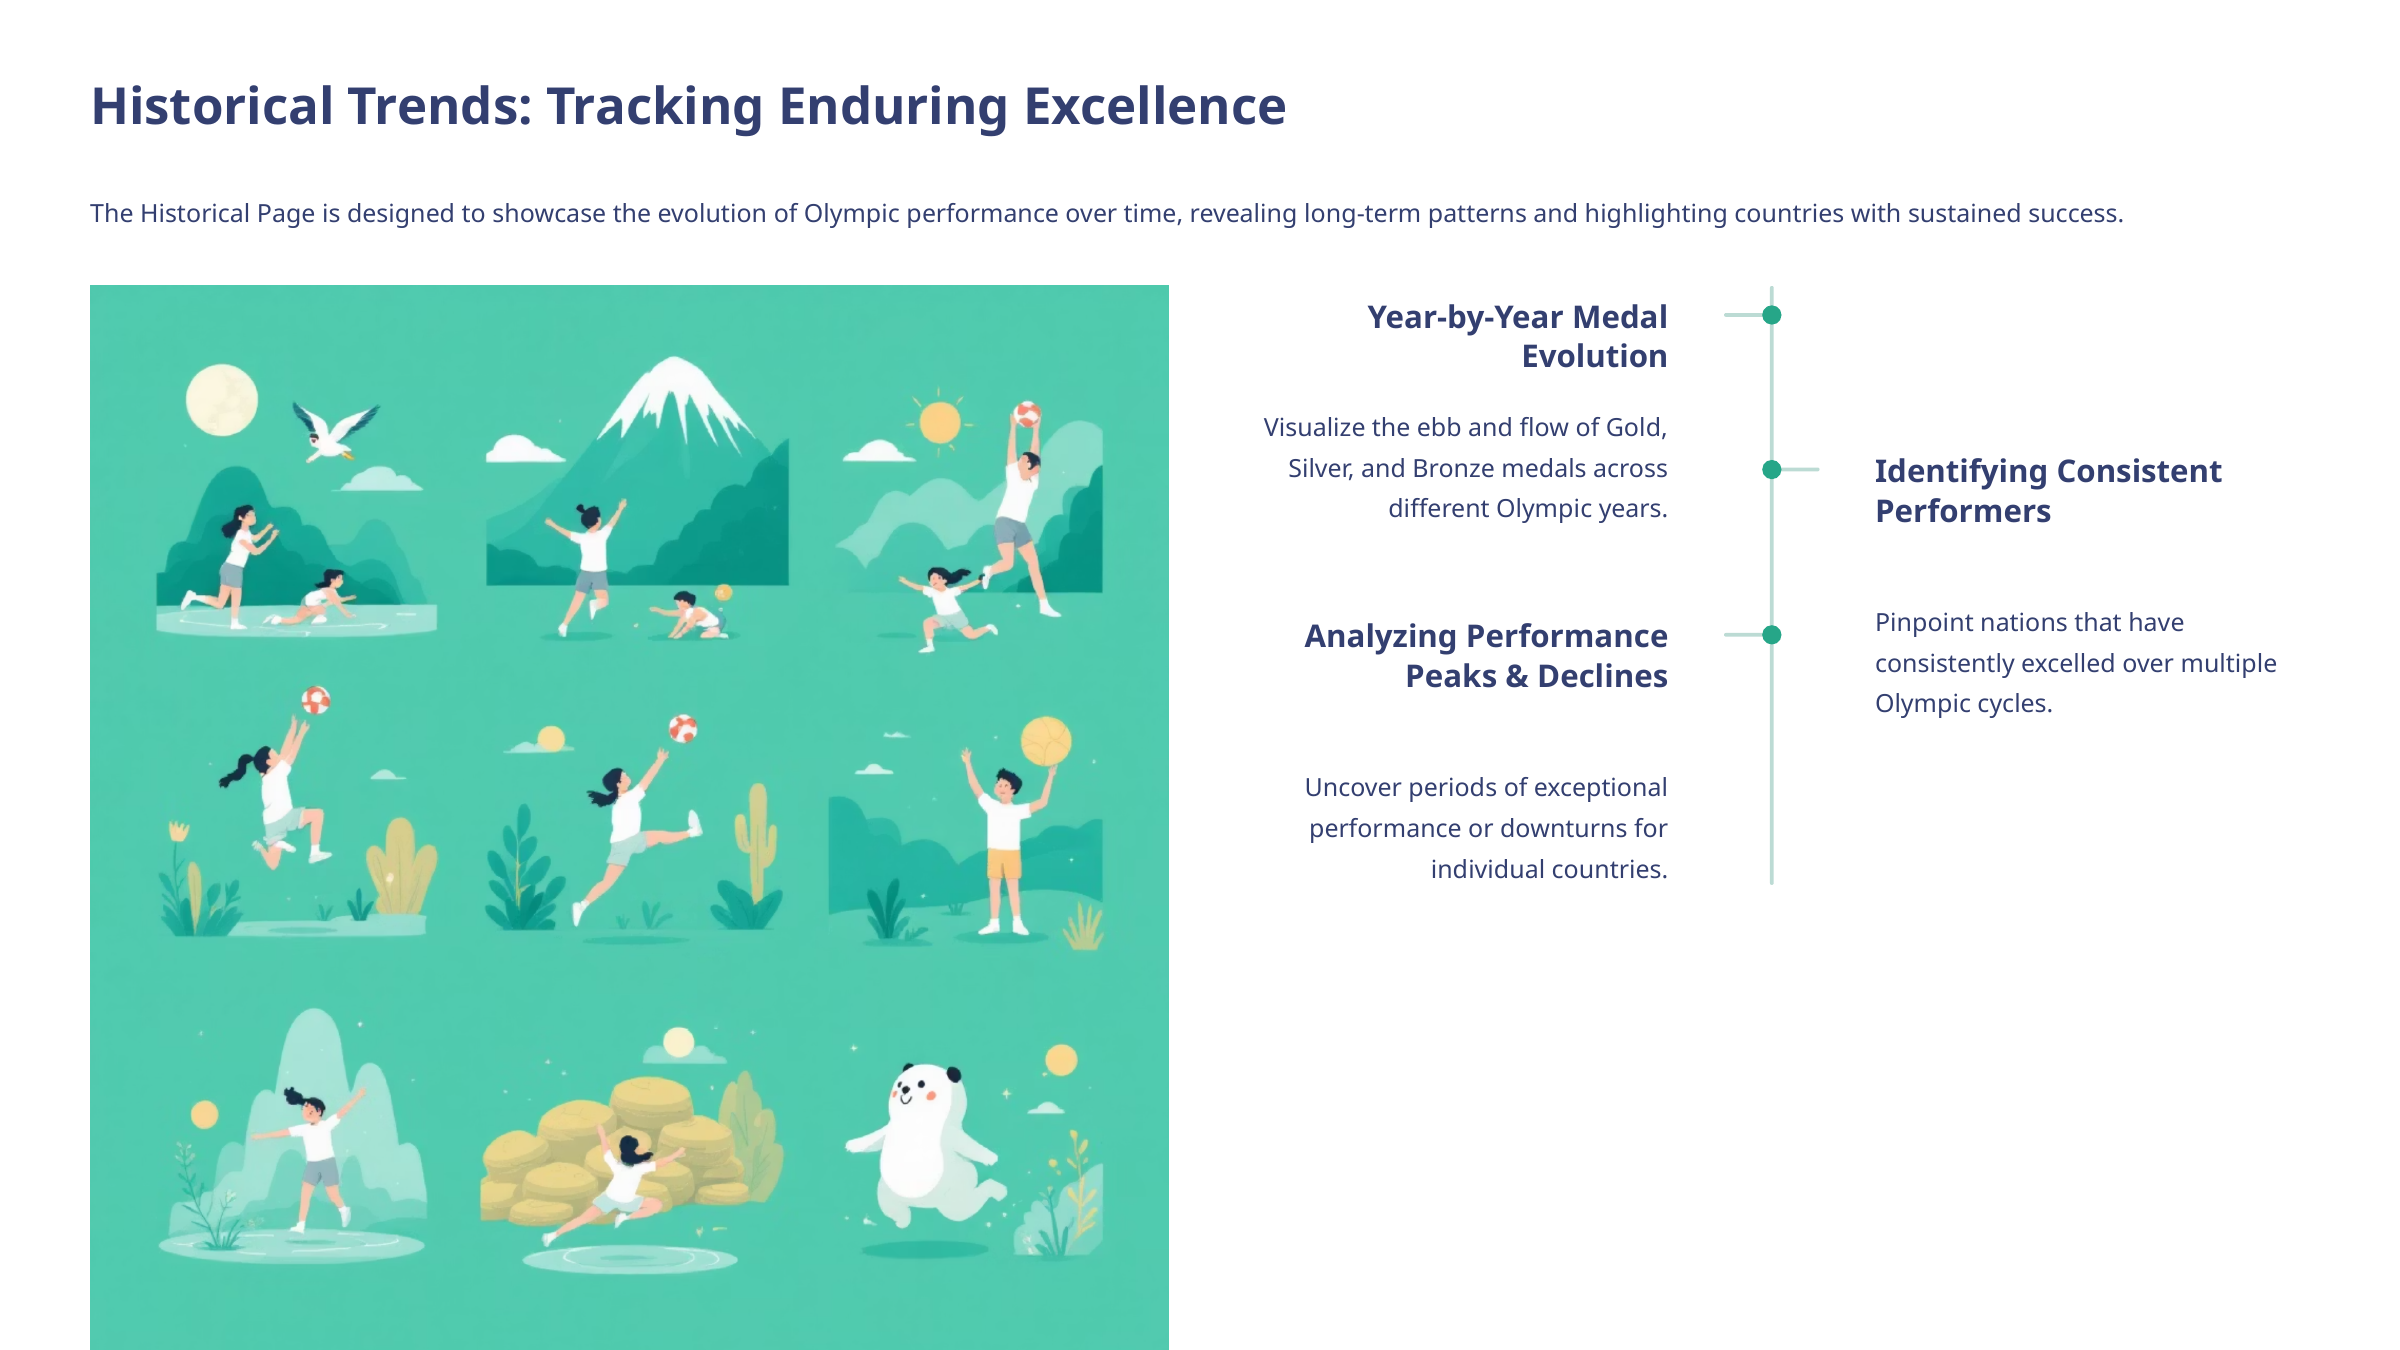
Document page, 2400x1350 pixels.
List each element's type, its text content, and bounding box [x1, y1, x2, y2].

text_box Identifying Consistent Performers [1874, 449, 2312, 571]
text_box Analyzing Performance Peaks & Declines [1232, 614, 1669, 736]
text_box [1724, 632, 1762, 637]
text_box Pinpoint nations that have consistently excelled over multiple Olympic cycles. [1874, 595, 2312, 720]
text_box [1762, 459, 1782, 480]
text_box [1762, 625, 1782, 645]
text_box [1769, 286, 1774, 305]
text_box [1724, 313, 1762, 317]
text_box Visualize the ebb and flow of Gold, Silver, and Bronze medals across different Olympic years. [1232, 401, 1669, 525]
text_box [1769, 479, 1774, 625]
text_box [1762, 305, 1782, 325]
text_box Uncover periods of exceptional performance or downturns for individual countries. [1232, 761, 1669, 885]
text_box Year-by-Year Medal Evolution [1232, 294, 1669, 376]
text_box [1782, 467, 1820, 472]
picture [90, 285, 1169, 1350]
text_box The Historical Page is designed to showcase the evolution of Olympic performance over time, revealing long-term patterns and highlighting countries with sustained success. [90, 186, 2310, 228]
text_box [1769, 325, 1774, 460]
text_box Historical Trends: Tracking Enduring Excellence [90, 70, 1617, 136]
text_box [1769, 644, 1774, 885]
